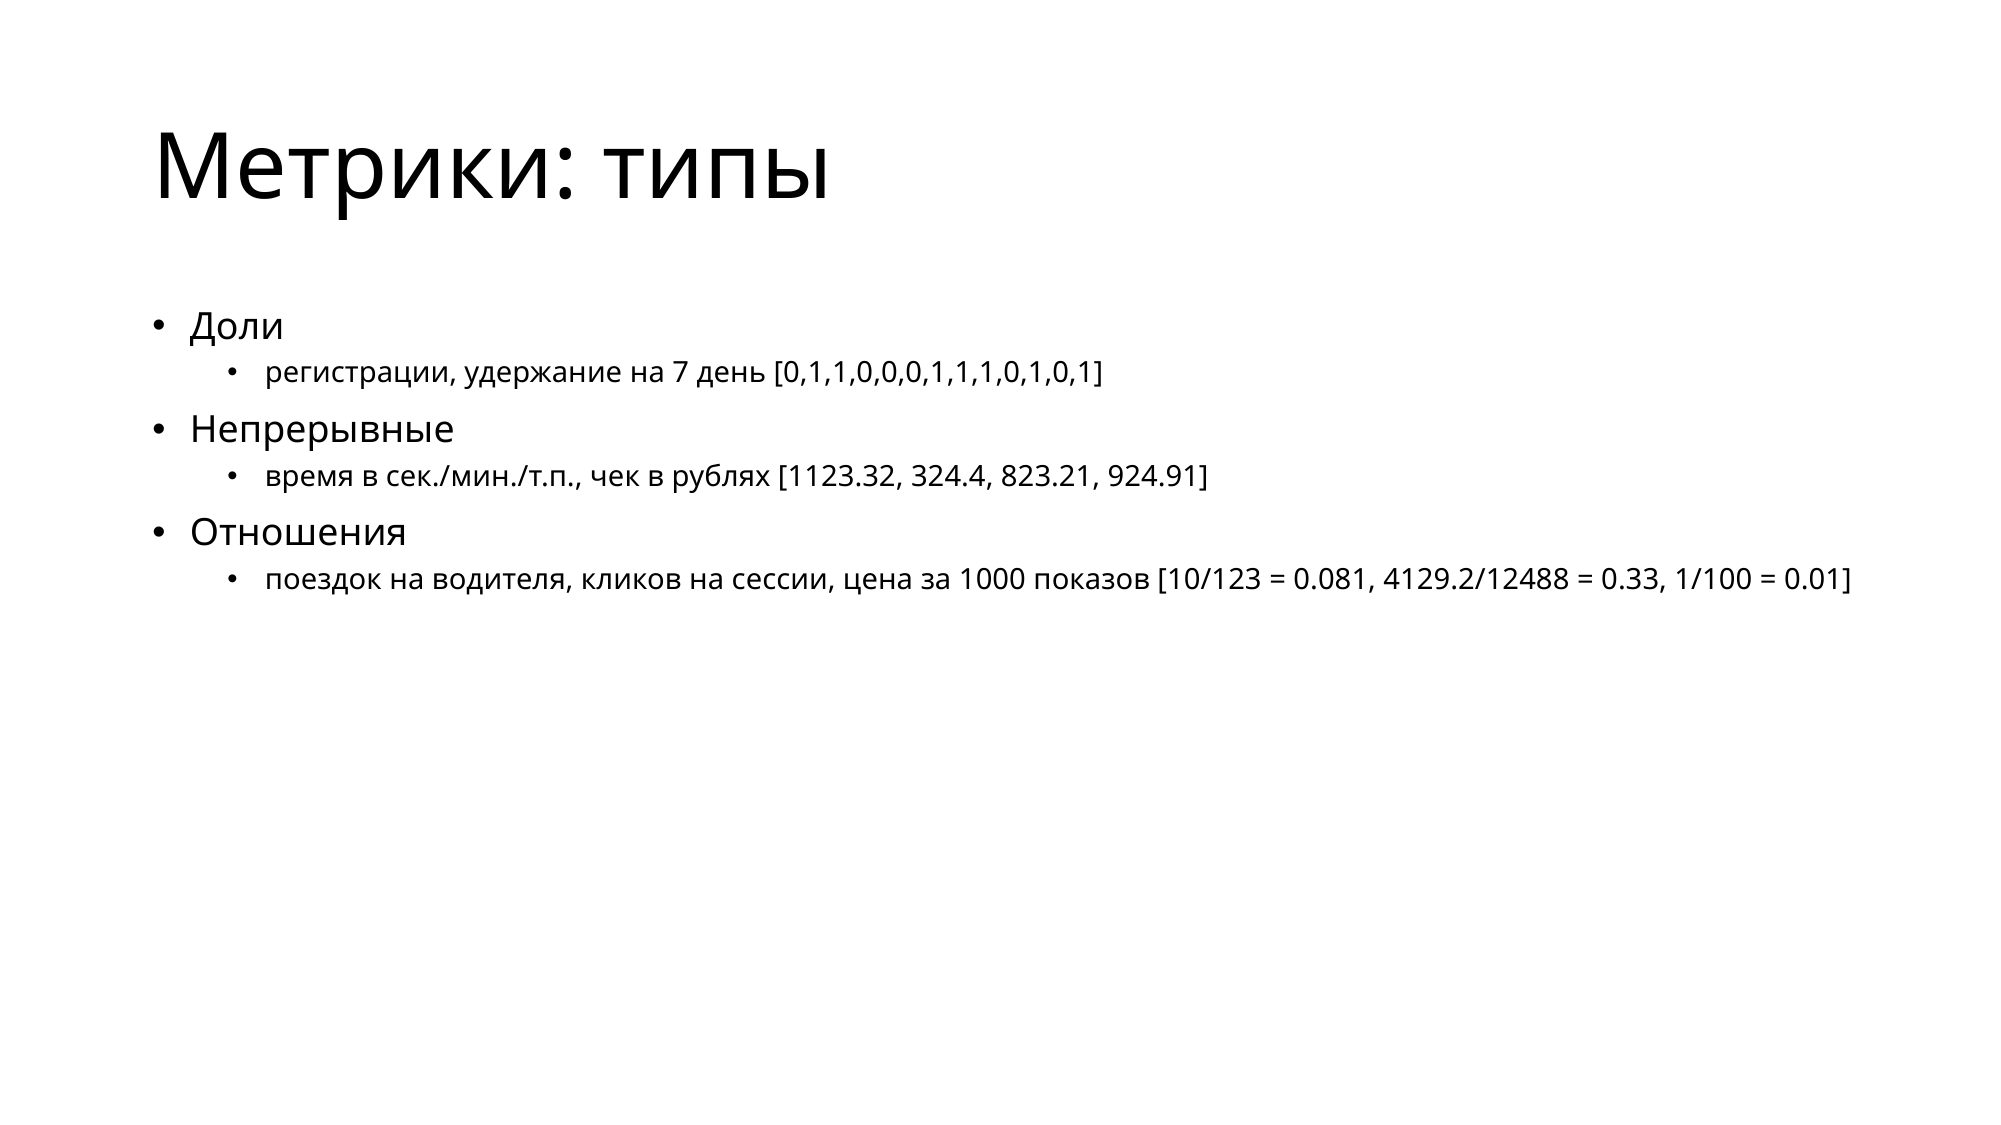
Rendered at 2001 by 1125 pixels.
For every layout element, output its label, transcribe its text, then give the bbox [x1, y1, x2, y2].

list Доли регистрации, удержание на 7 день [0,1,1,0,0,0,1,1,1,0,1,0,1] Непрерывные время в сек./мин./т.п., чек в рублях [1123.32, 324.4, 823.21, 924.91] Отношения поездок на водителя, кликов на сессии, цена за 1000 показов [10/123 = 0.081, 4129.2/12488 = 0.33, 1/100 = 0.01] [137, 299, 1887, 759]
title Метрики: типы [137, 59, 1863, 278]
